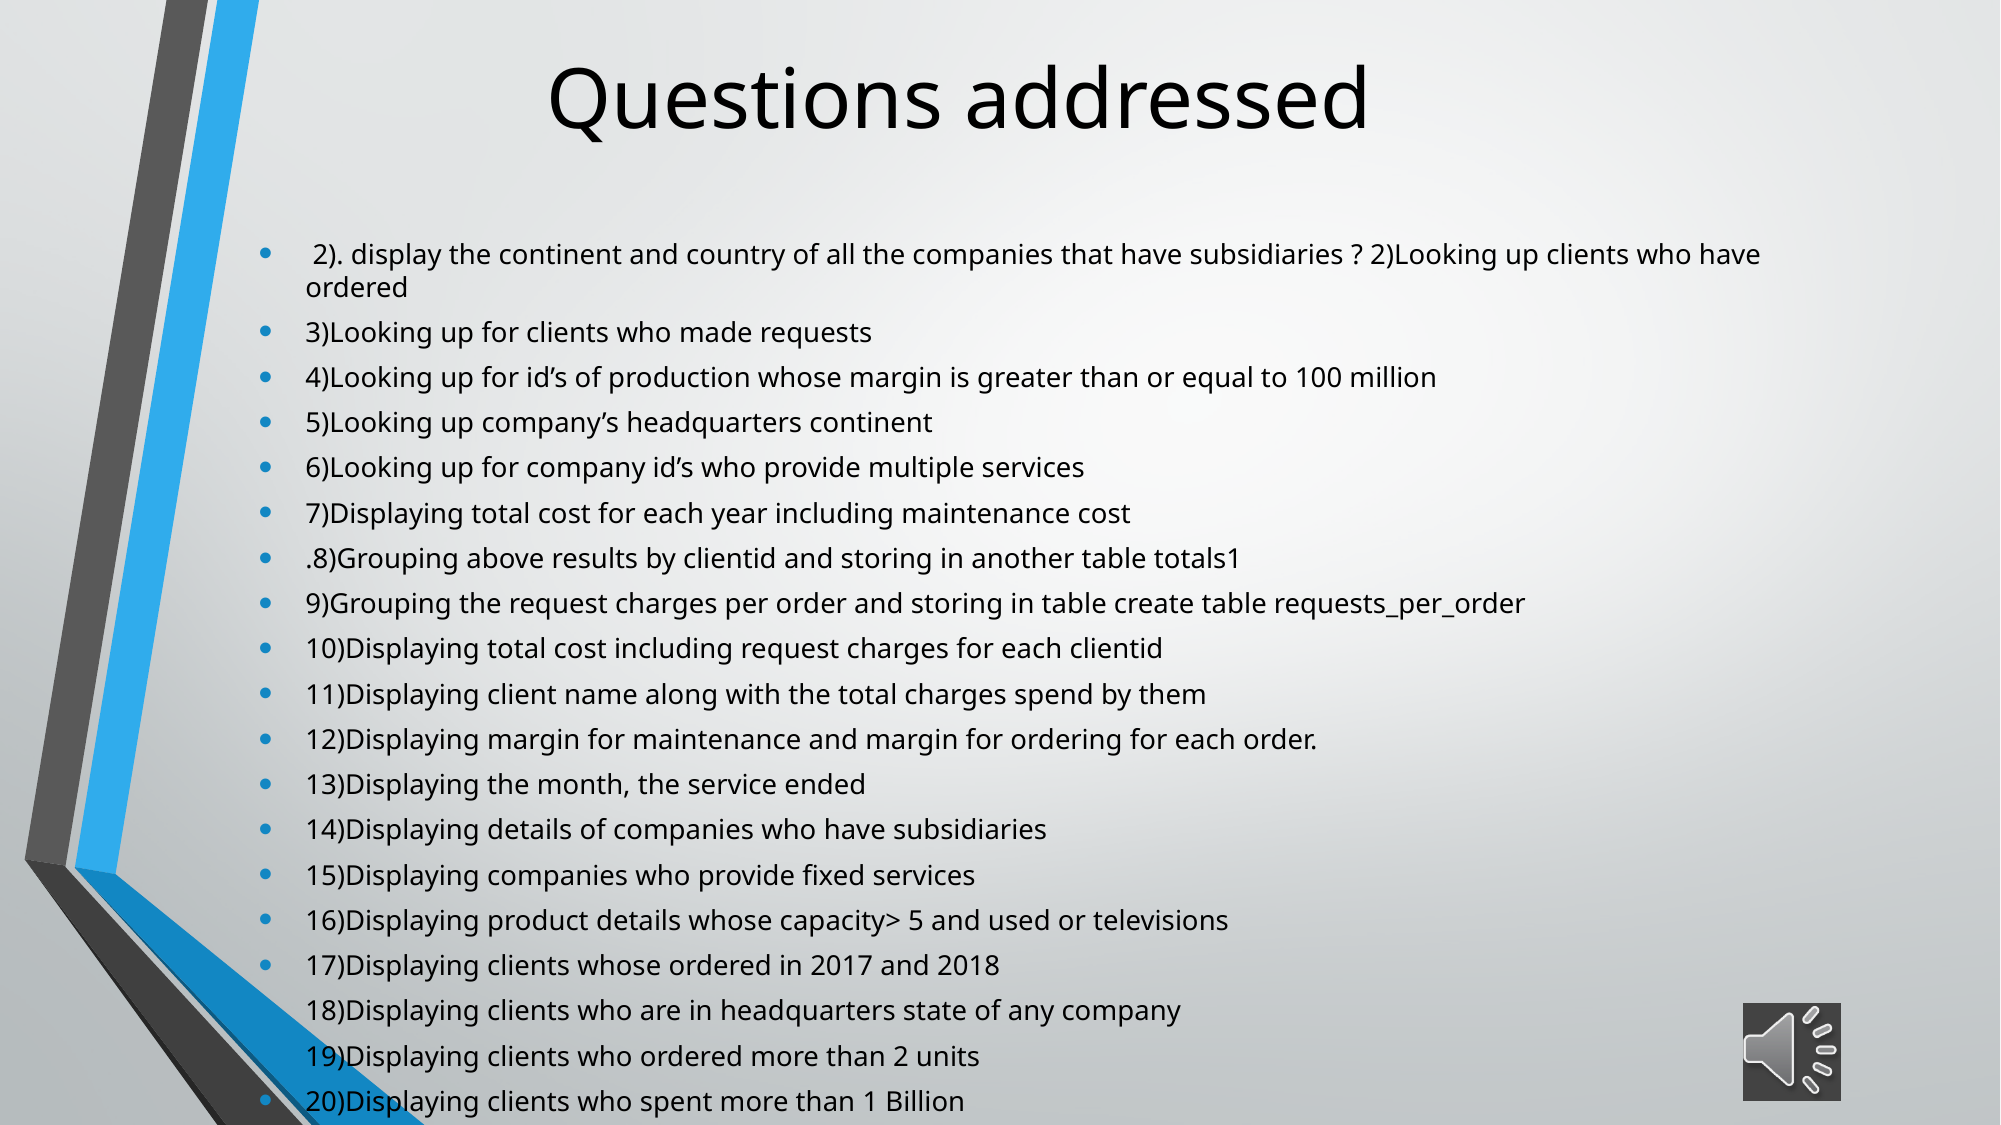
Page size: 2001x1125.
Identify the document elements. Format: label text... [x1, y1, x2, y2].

list 2). display the continent and country of all the companies that have subsidiaries ? 2)Looking up clients who have ordered 3)Looking up for clients who made requests 4)Looking up for id’s of production whose margin is greater than or equal to 100 million 5)Looking up company’s headquarters continent 6)Looking up for company id’s who provide multiple services 7)Displaying total cost for each year including maintenance cost .8)Grouping above results by clientid and storing in another table totals1 9)Grouping the request charges per order and storing in table create table requests_per_order 10)Displaying total cost including request charges for each clientid 11)Displaying client name along with the total charges spend by them 12)Displaying margin for maintenance and margin for ordering for each order. 13)Displaying the month, the service ended 14)Displaying details of companies who have subsidiaries 15)Displaying companies who provide fixed services 16)Displaying product details whose capacity> 5 and used or televisions 17)Displaying clients whose ordered in 2017 and 2018 18)Displaying clients who are in headquarters state of any company 19)Displaying clients who ordered more than 2 units 20)Displaying clients who spent more than 1 Billion [243, 228, 1887, 1125]
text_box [1742, 1002, 1843, 1103]
title Questions addressed [148, 15, 1793, 175]
